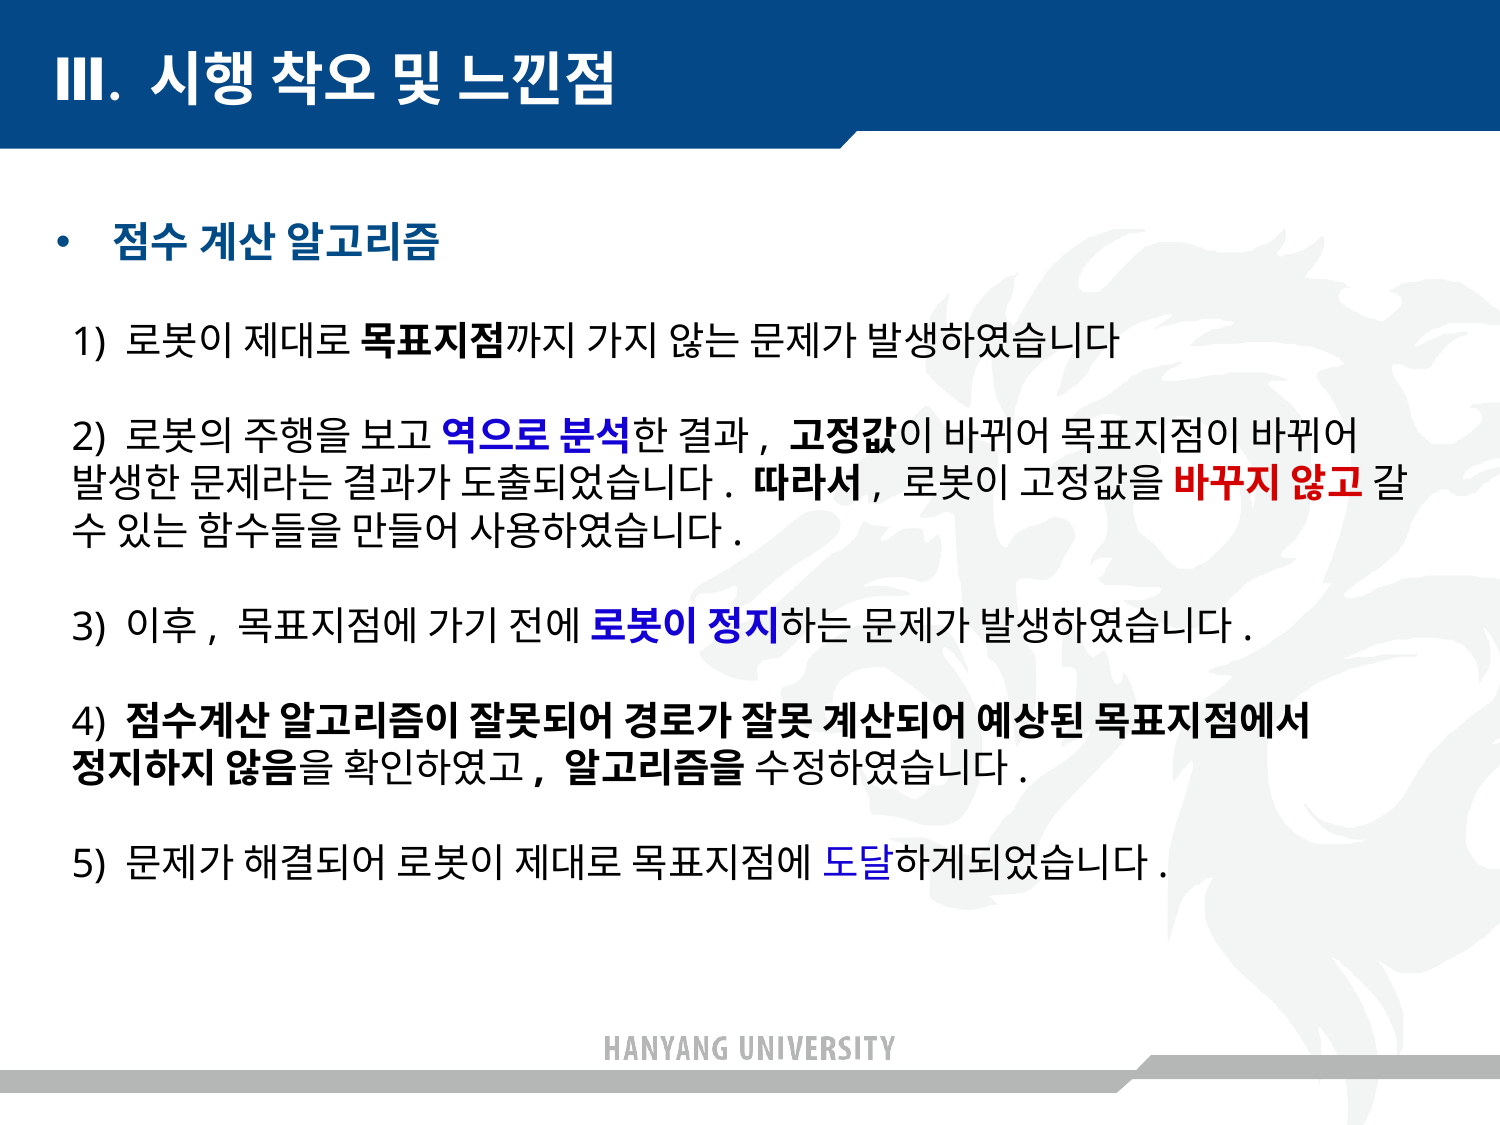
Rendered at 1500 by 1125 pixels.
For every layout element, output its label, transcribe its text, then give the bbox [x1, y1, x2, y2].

text_box Ⅲ. 시행 착오 및 느낀점 [50, 41, 688, 112]
text_box 1) 로봇이 제대로 목표지점까지 가지 않는 문제가 발생하였습니다 2) 로봇의 주행을 보고 역으로 분석한 결과, 고정값이 바뀌어 목표지점이 바뀌어 발생한 문제라는 결과가 도출되었습니다. 따라서, 로봇이 고정값을 바꾸지 않고 갈 수 있는 함수들을 만들어 사용하였습니다. 3) 이후, 목표지점에 가기 전에 로봇이 정지하는 문제가 발생하였습니다. 4) 점수계산 알고리즘이 잘못되어 경로가 잘못 계산되어 예상된 목표지점에서 정지하지 않음을 확인하였고, 알고리즘을 수정하였습니다. 5) 문제가 해결되어 로봇이 제대로 목표지점에 도달하게되었습니다. [64, 308, 1429, 893]
picture [605, 1036, 619, 1060]
picture [642, 1036, 657, 1060]
picture [660, 229, 1500, 1070]
text_box 점수 계산 알고리즘 [53, 216, 989, 267]
picture [690, 1080, 1500, 1125]
picture [623, 1036, 638, 1060]
